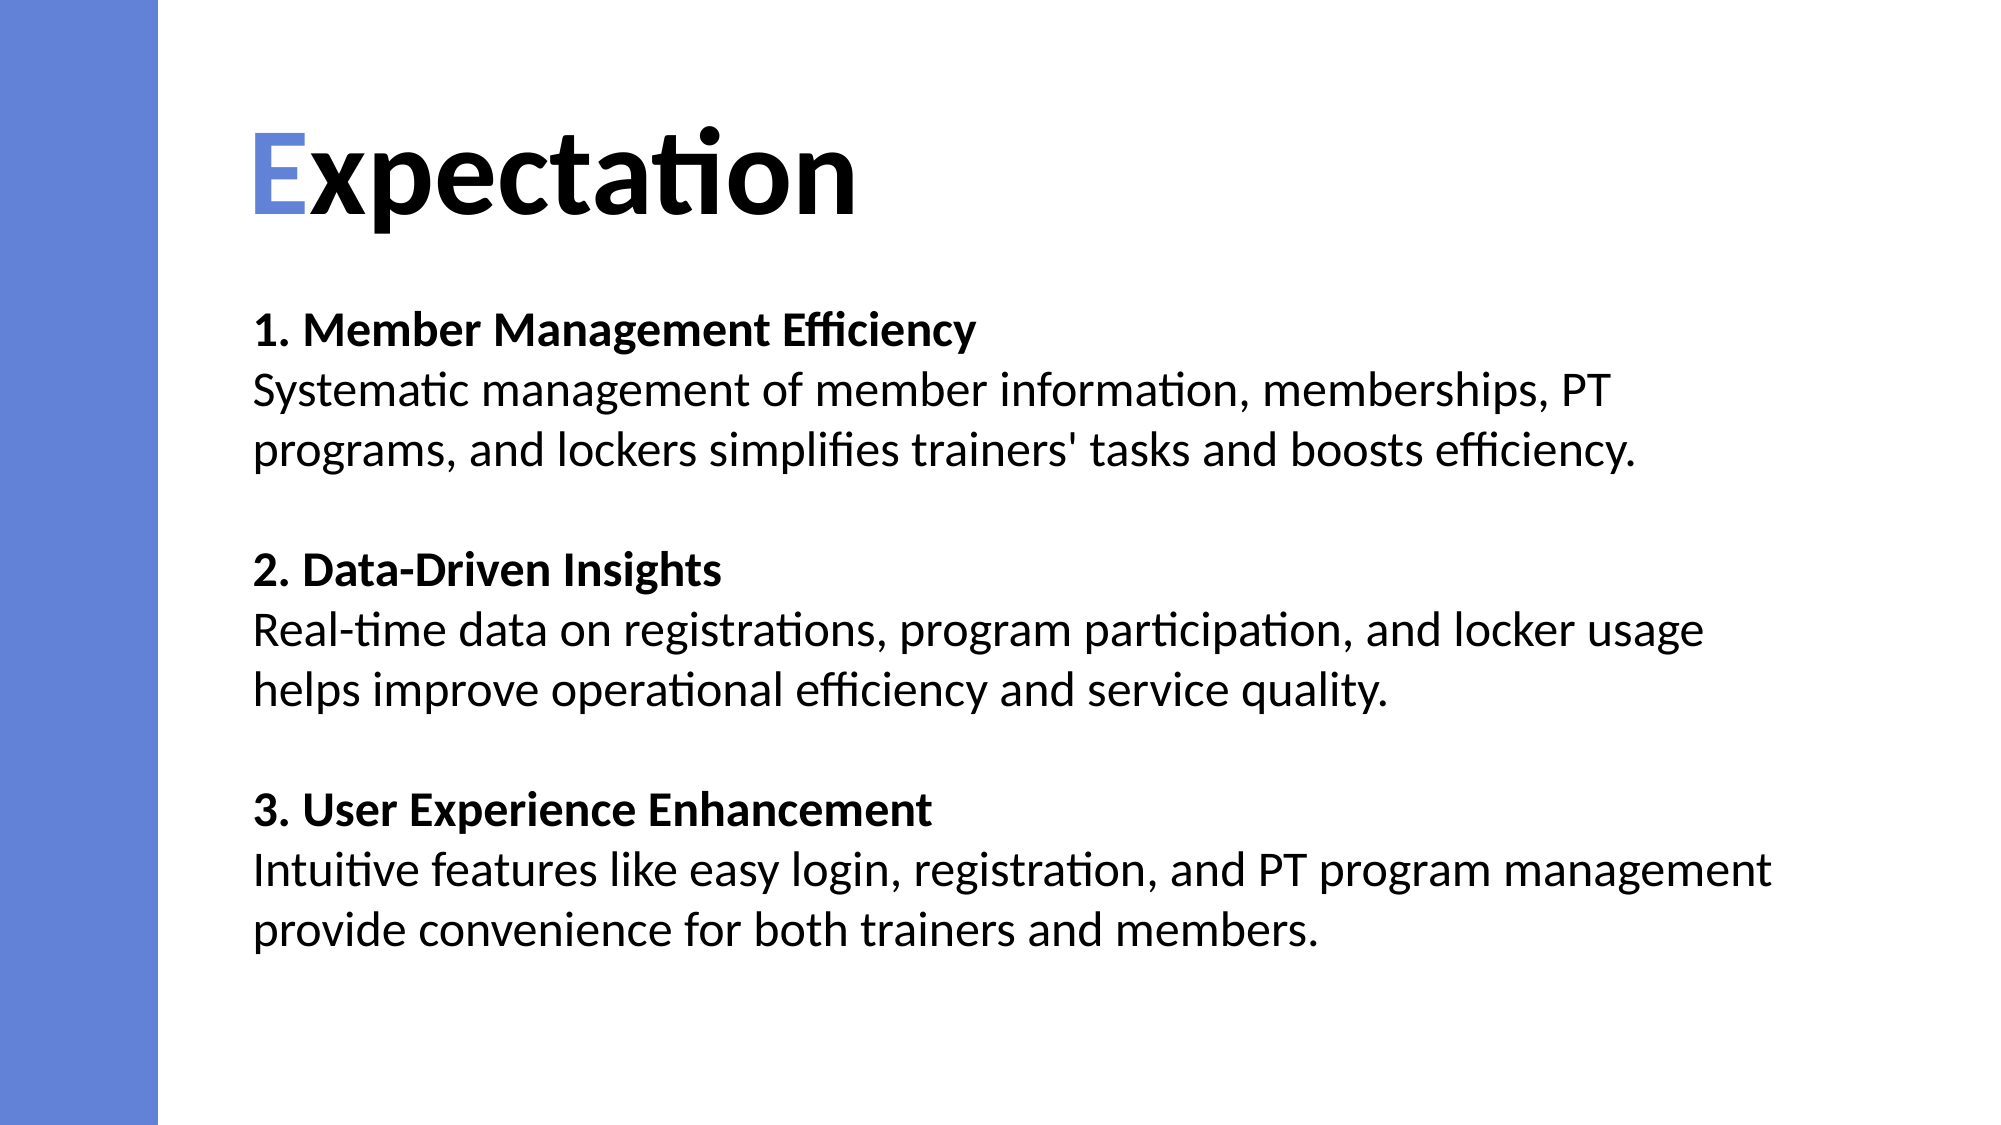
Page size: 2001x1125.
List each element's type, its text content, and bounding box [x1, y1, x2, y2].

text_box [0, 0, 158, 1125]
text_box Expectation [234, 81, 1502, 247]
text_box 1. Member Management Efficiency Systematic management of member information, memberships, PT programs, and lockers simplifies trainers' tasks and boosts efficiency. 2. Data-Driven Insights Real-time data on registrations, program participation, and locker usage helps improve operational efficiency and service quality. 3. User Experience Enhancement Intuitive features like easy login, registration, and PT program management provide convenience for both trainers and members. [237, 289, 1827, 964]
